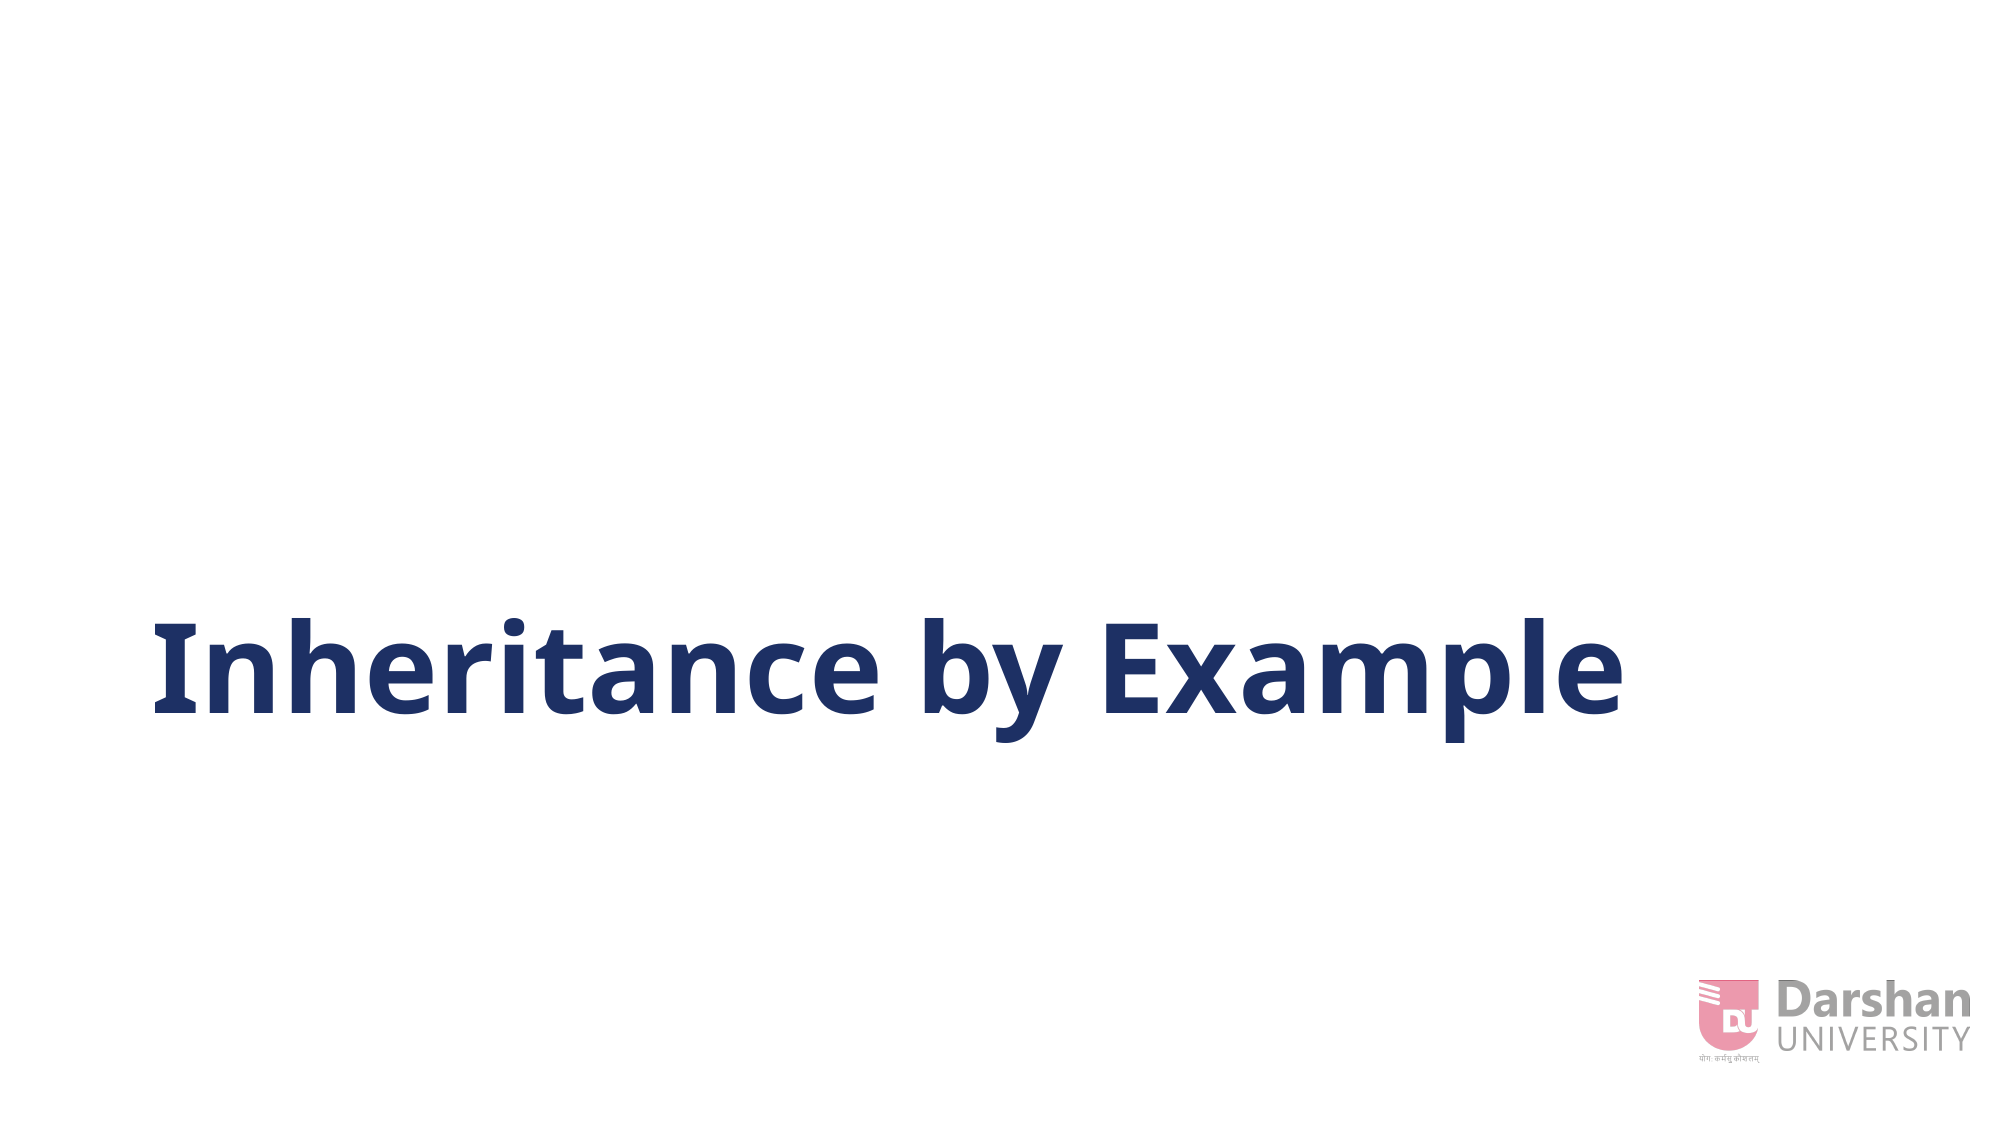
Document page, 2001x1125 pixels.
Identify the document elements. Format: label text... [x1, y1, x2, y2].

text_box inside class A:i=10 j=20 inside class B:k=300 100+200+300=600 inside class C:k=4000 1000+2000+3000+4000=10000 [1699, 980, 1970, 1063]
title Inheritance by Example [136, 280, 1862, 749]
